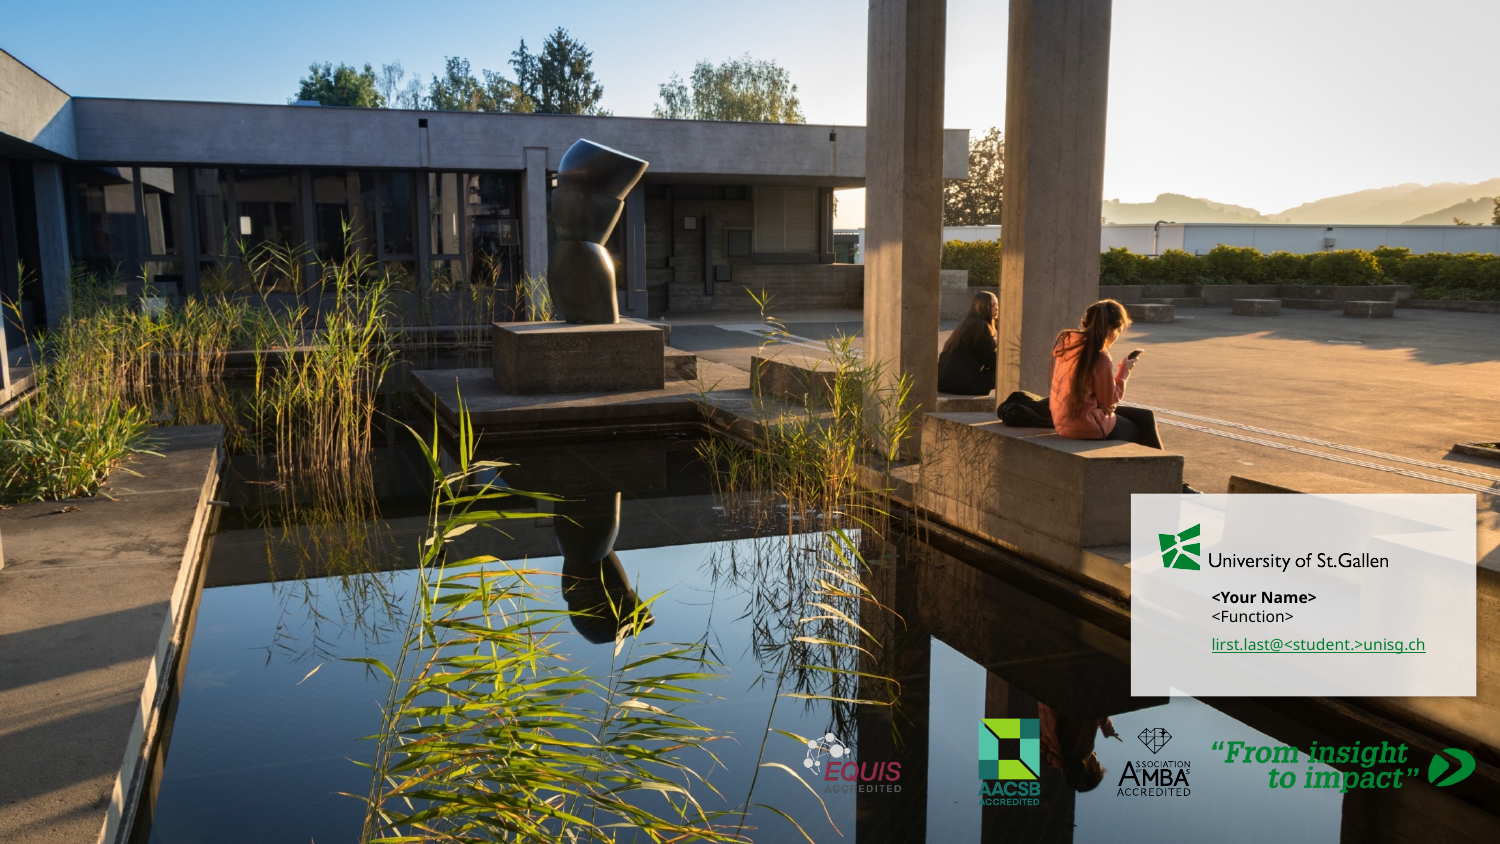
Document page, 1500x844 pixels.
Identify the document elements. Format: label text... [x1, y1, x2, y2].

list <Your Name> <Function> lirst.last@<student.>unisg.ch [1211, 588, 1465, 686]
picture [0, 0, 1500, 844]
